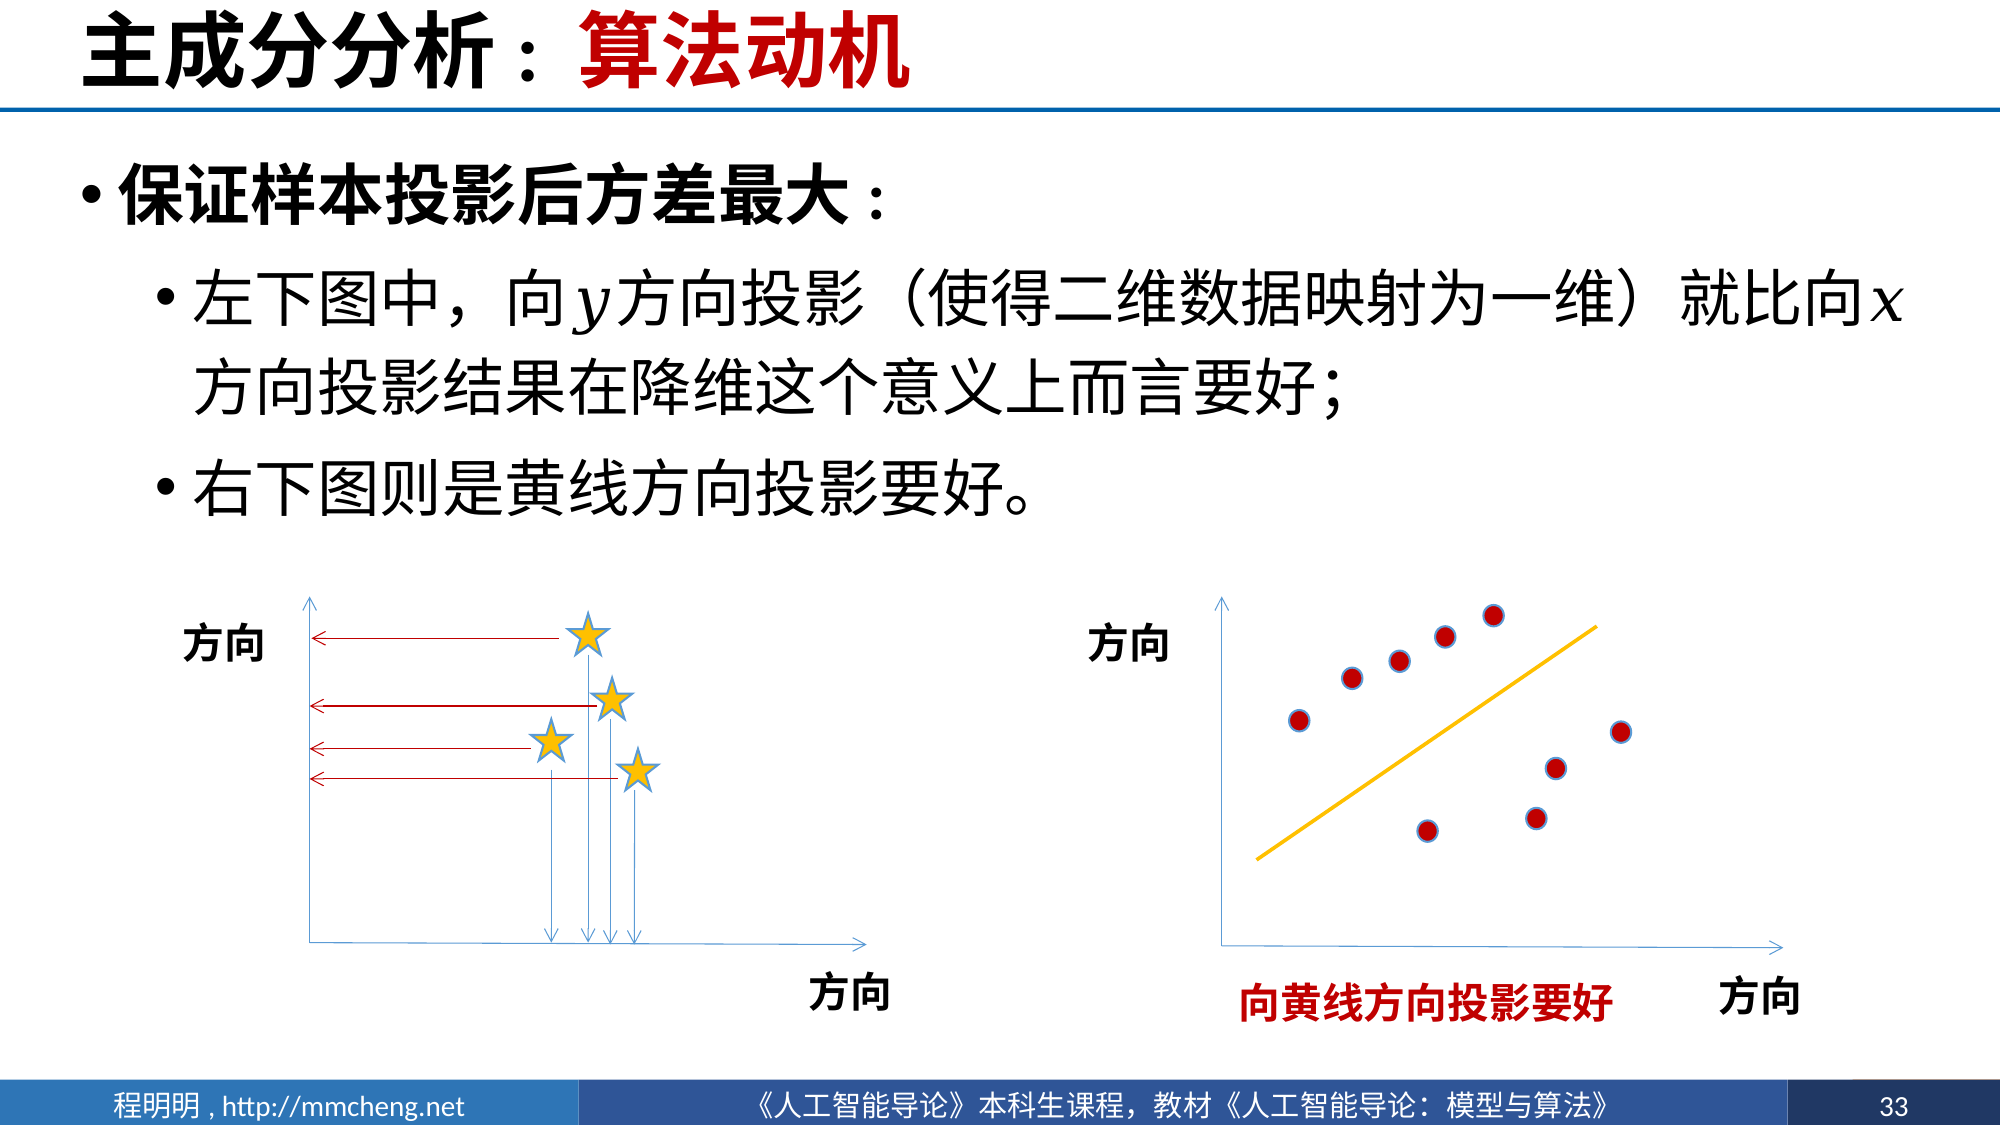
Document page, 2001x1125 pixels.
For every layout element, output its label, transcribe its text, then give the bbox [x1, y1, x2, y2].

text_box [1046, 596, 1843, 1050]
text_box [135, 596, 939, 1047]
title 主成分分析: 算法动机 [64, 0, 2000, 110]
list 保证样本投影后方差最大: 左下图中，向𝑦方向投影（使得二维数据映射为一维）就比向𝑥方向投影结果在降维这个意义上而言要好； 右下图则是黄线方向投影要好。 [64, 129, 1928, 1085]
